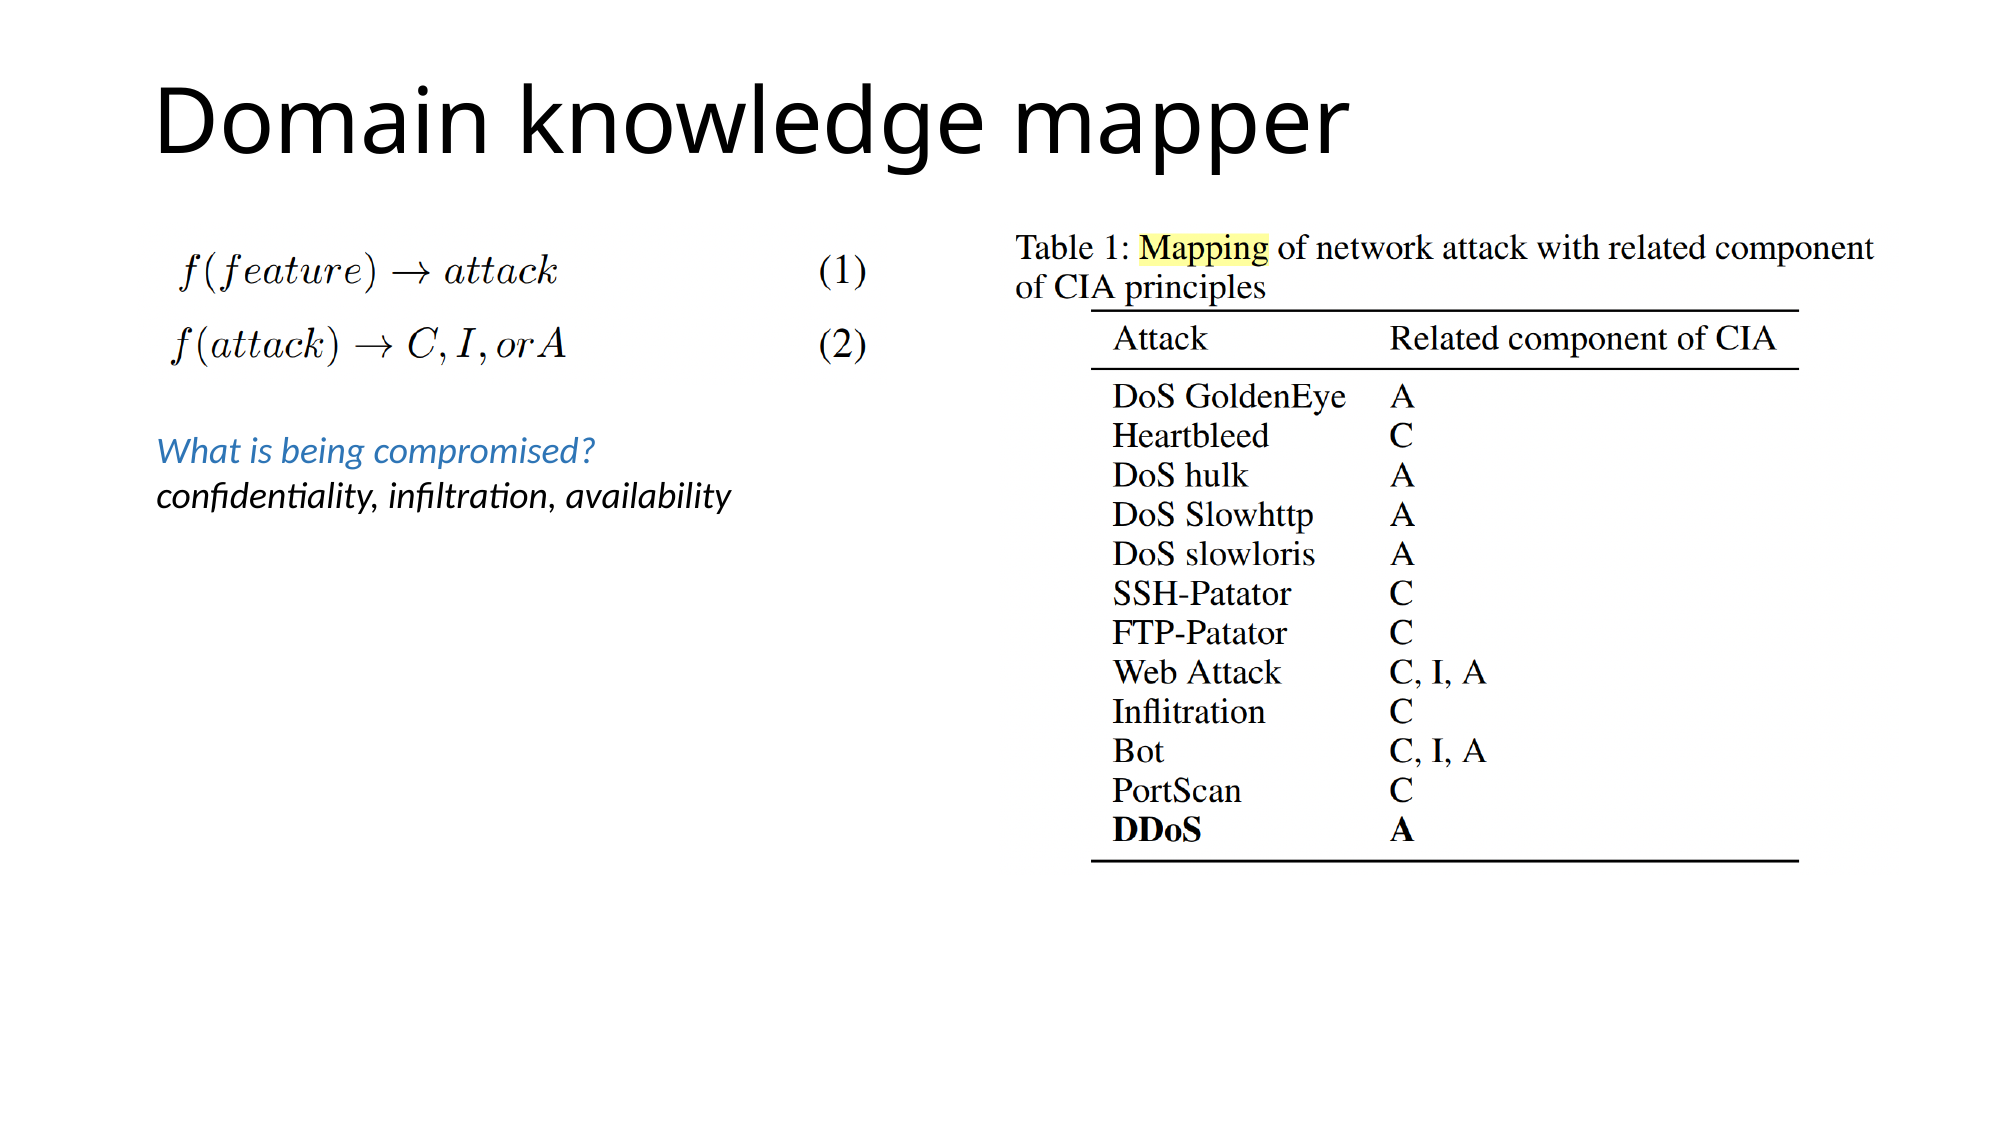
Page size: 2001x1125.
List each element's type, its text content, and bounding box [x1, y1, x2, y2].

title Domain knowledge mapper [137, 59, 1863, 189]
picture [999, 222, 1899, 875]
text_box What is being compromised?﻿ confidentiality, ﻿infiltration, availability [141, 418, 755, 524]
picture [137, 222, 887, 385]
